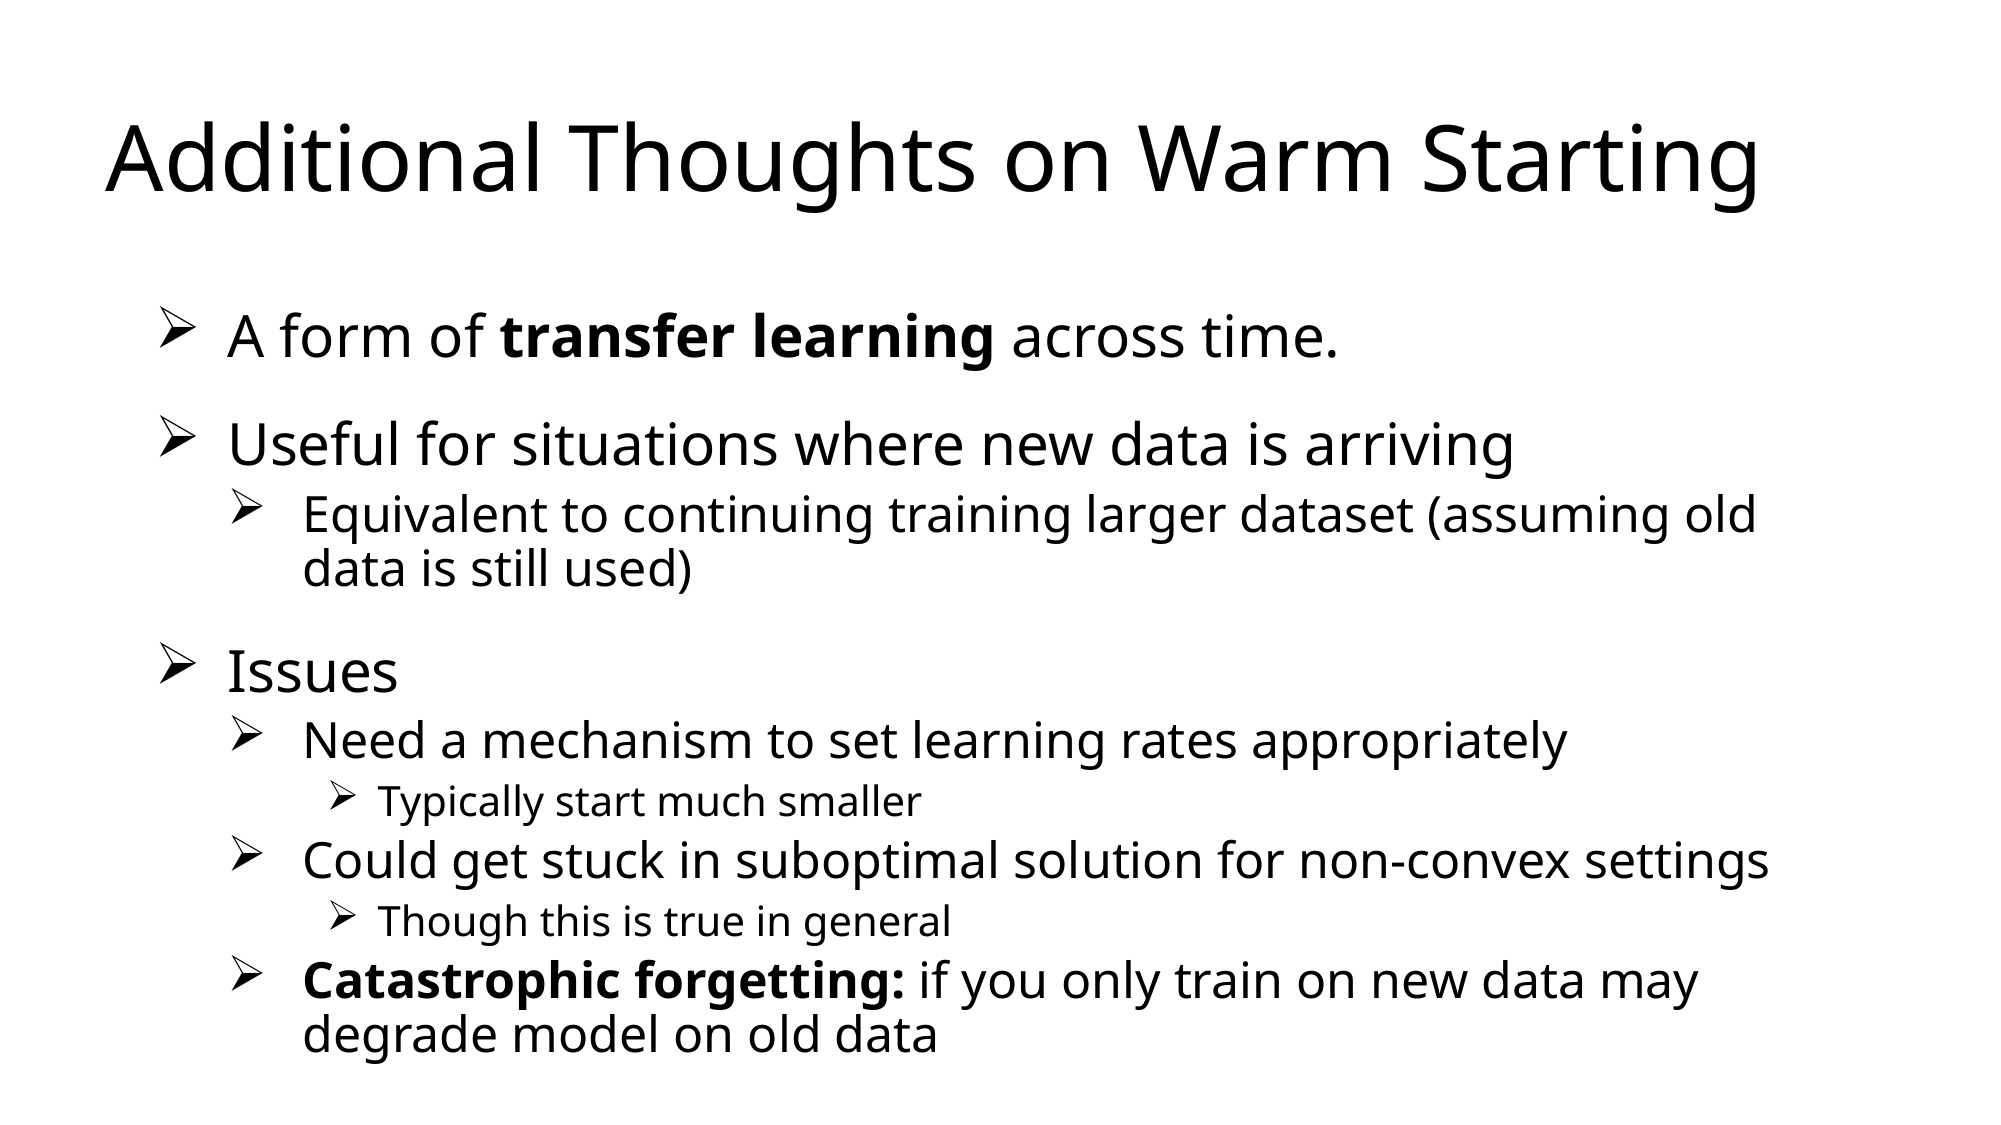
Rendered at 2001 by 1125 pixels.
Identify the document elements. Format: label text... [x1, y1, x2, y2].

list A form of transfer learning across time. Useful for situations where new data is arriving Equivalent to continuing training larger dataset (assuming old data is still used) Issues Need a mechanism to set learning rates appropriately Typically start much smaller Could get stuck in suboptimal solution for non-convex settings Though this is true in general Catastrophic forgetting: if you only train on new data may degrade model on old data [137, 299, 1863, 1092]
title Additional Thoughts on Warm Starting [90, 52, 1863, 271]
